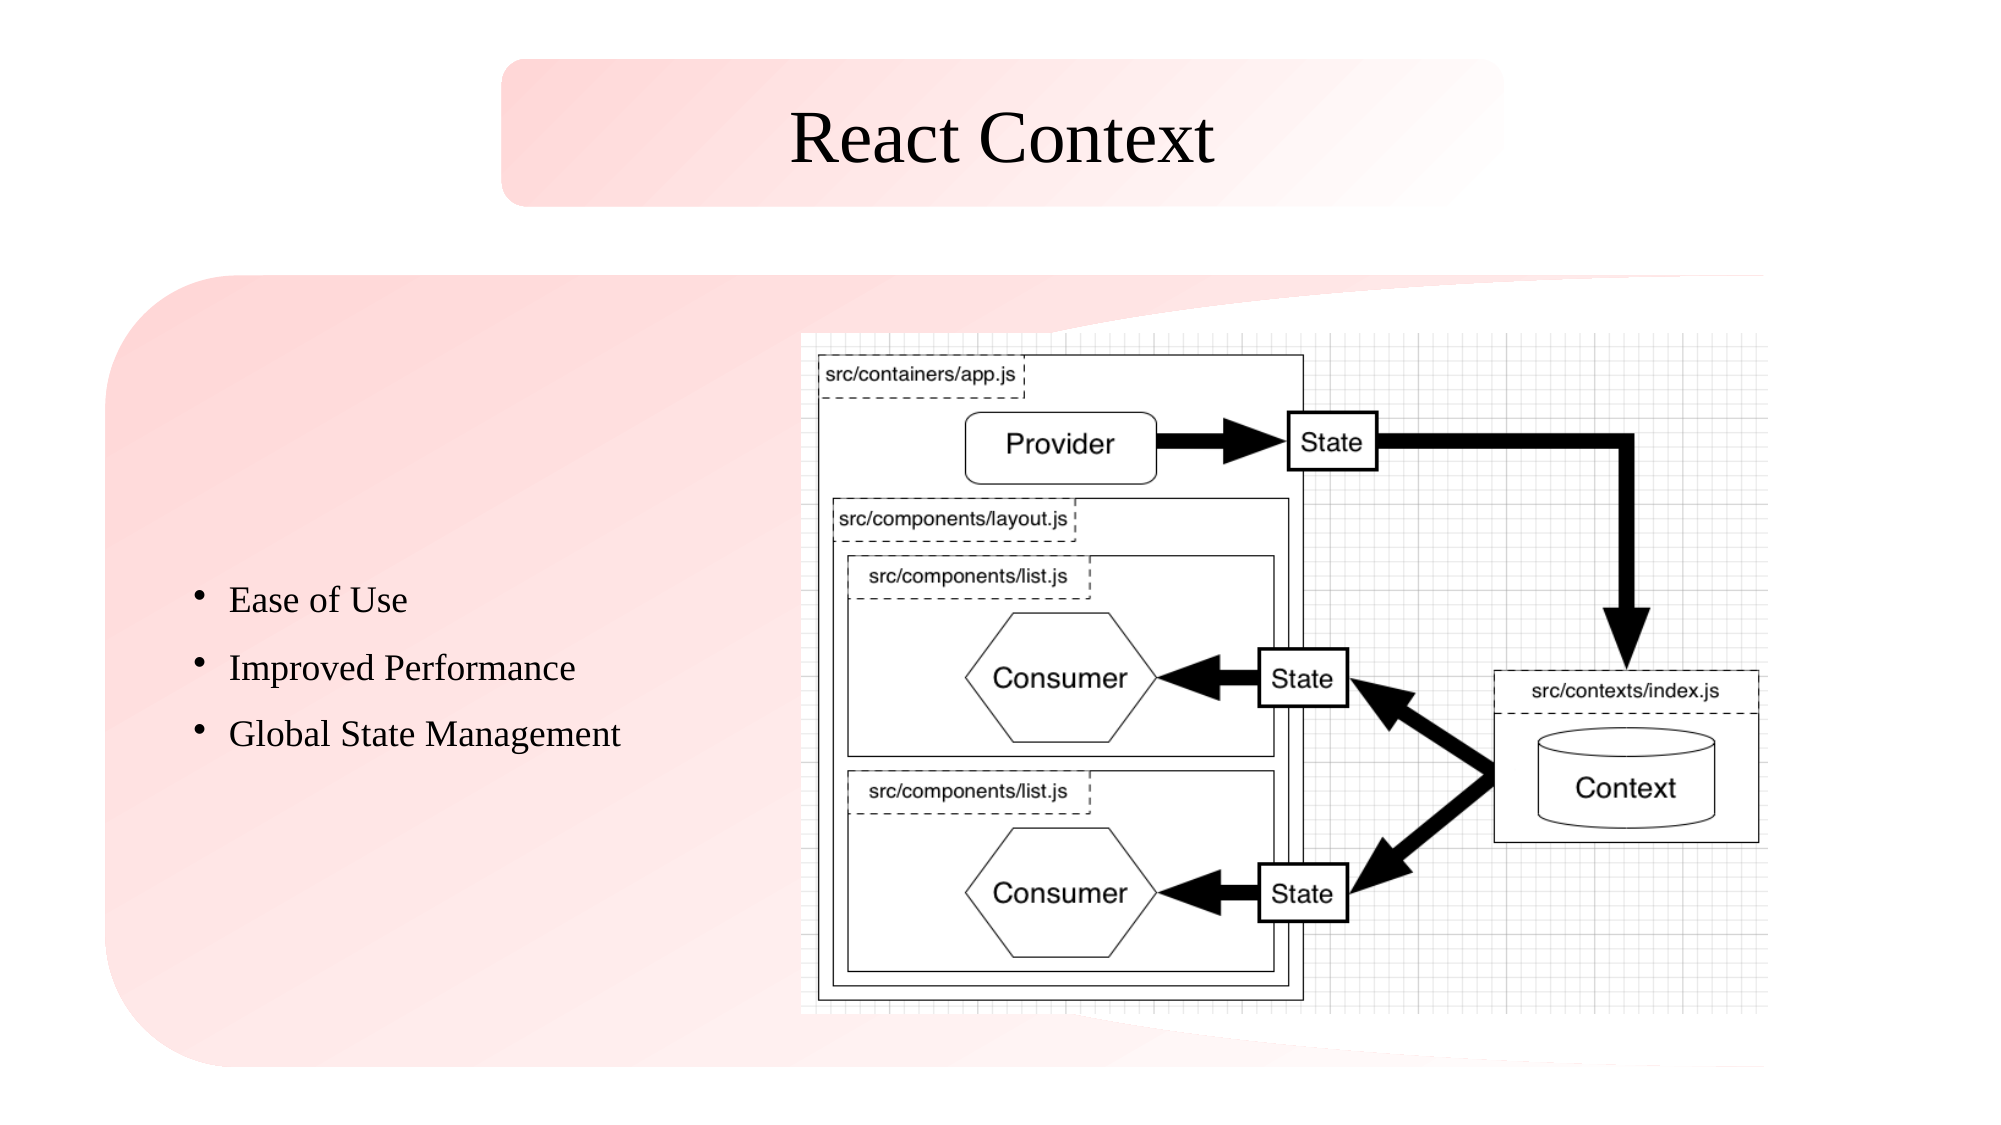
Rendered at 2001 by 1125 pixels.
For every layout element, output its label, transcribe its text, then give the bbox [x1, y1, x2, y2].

picture [801, 333, 1768, 1015]
text_box Ease of Use Improved Performance Global State Management [178, 536, 708, 793]
text_box [105, 275, 1764, 1067]
text_box React Context [501, 59, 1504, 207]
